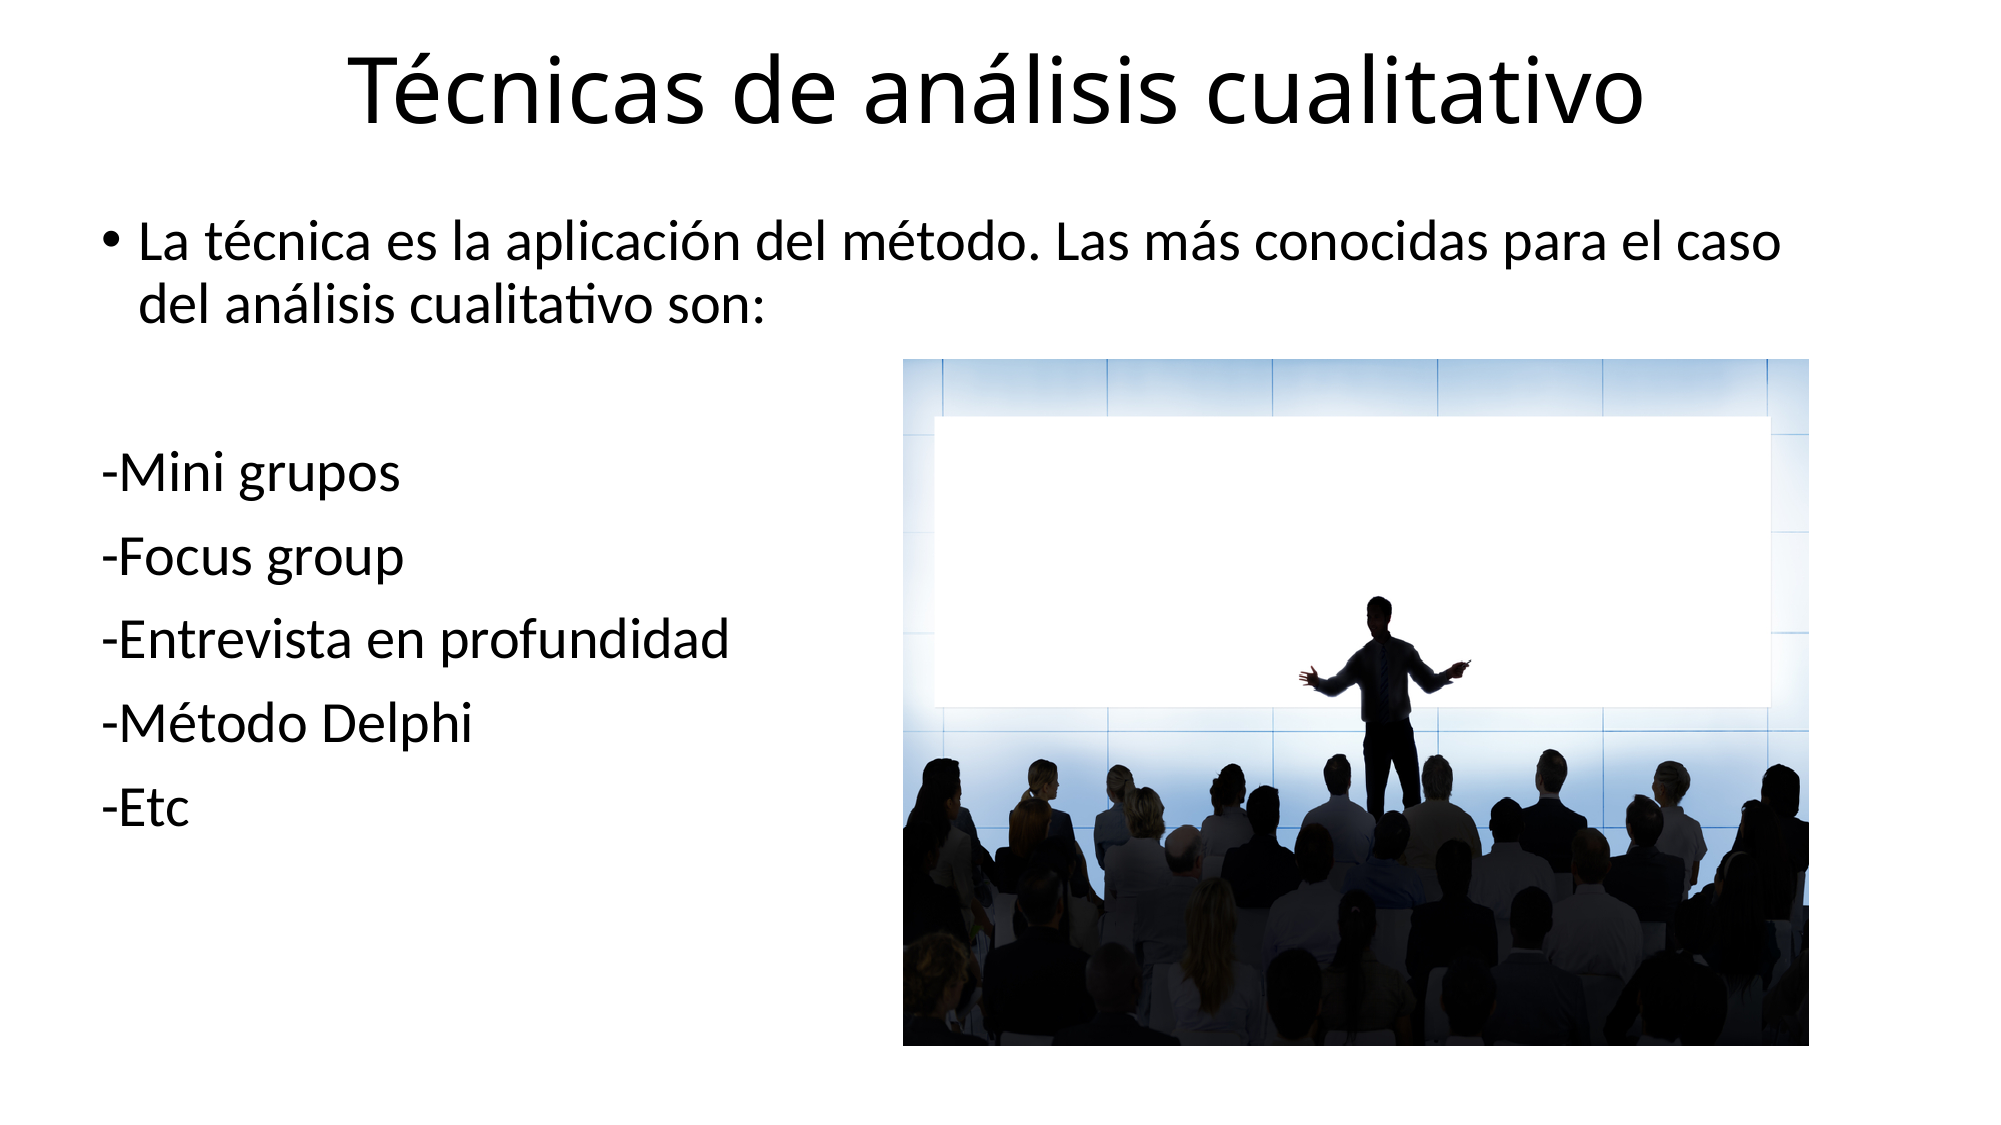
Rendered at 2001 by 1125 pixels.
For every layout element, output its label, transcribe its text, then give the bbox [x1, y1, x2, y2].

title Técnicas de análisis cualitativo [135, 20, 1861, 167]
list La técnica es la aplicación del método. Las más conocidas para el caso del análisis cualitativo son: -Mini grupos -Focus group -Entrevista en profundidad -Método Delphi -Etc [86, 202, 1812, 1040]
picture [903, 359, 1809, 1046]
